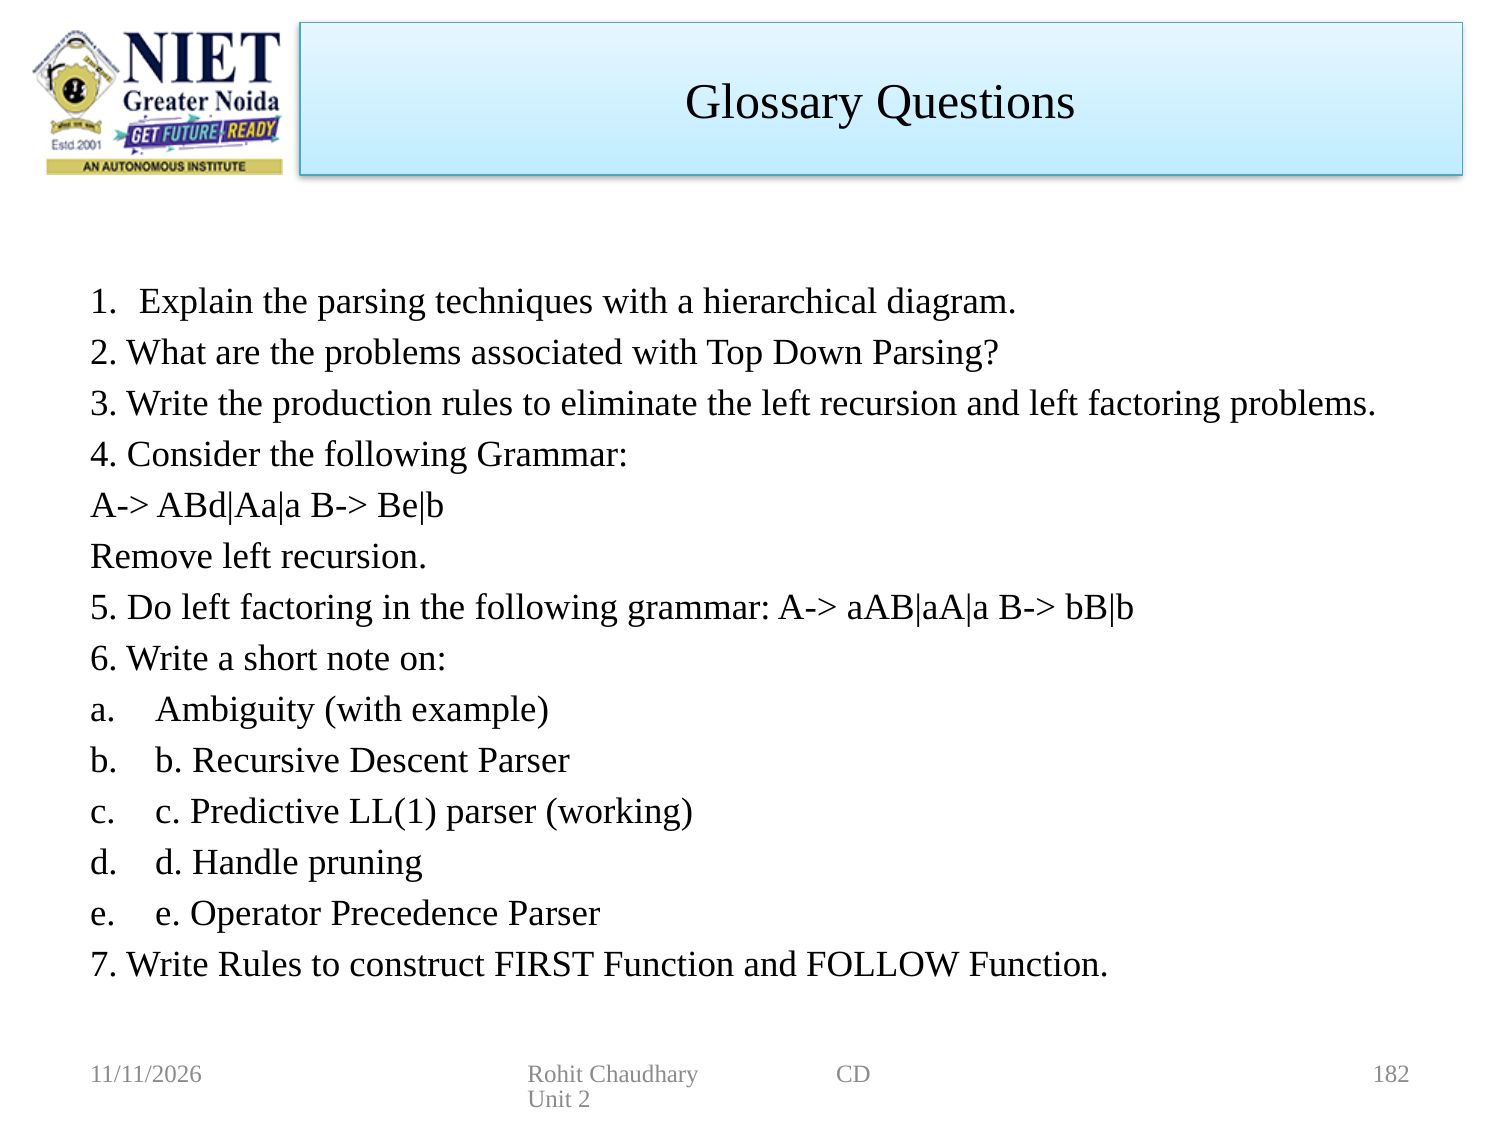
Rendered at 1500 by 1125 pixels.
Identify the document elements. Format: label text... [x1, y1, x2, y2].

list Explain the parsing techniques with a hierarchical diagram. 2. What are the problems associated with Top Down Parsing? 3. Write the production rules to eliminate the left recursion and left factoring problems. 4. Consider the following Grammar: A-> ABd|Aa|a B-> Be|b Remove left recursion. 5. Do left factoring in the following grammar: A-> aAB|aA|a B-> bB|b 6. Write a short note on: Ambiguity (with example) b. Recursive Descent Parser c. Predictive LL(1) parser (working) d. Handle pruning e. Operator Precedence Parser 7. Write Rules to construct FIRST Function and FOLLOW Function. [75, 262, 1425, 1005]
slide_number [75, 1042, 425, 1103]
picture [32, 30, 284, 176]
footer Rohit Chaudhary CD Unit 2 [512, 1042, 988, 1103]
text_box Glossary Questions [299, 22, 1463, 176]
title [75, 45, 1425, 233]
slide_number 182 [1074, 1042, 1425, 1103]
